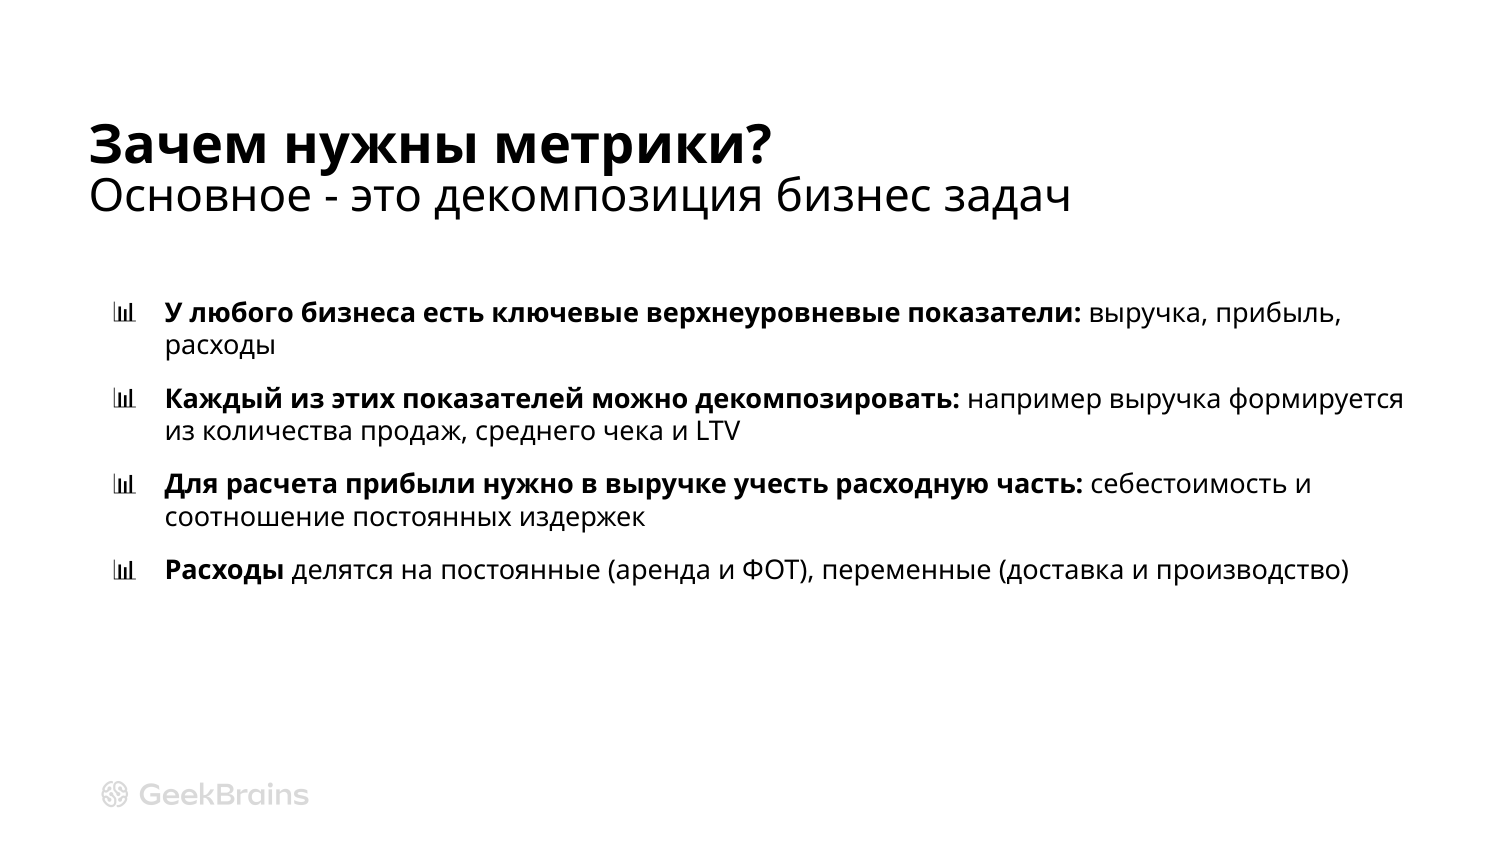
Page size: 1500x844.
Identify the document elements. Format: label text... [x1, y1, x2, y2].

title Зачем нужны метрики? Основное - это декомпозиция бизнес задач [88, 118, 1412, 237]
picture [88, 767, 322, 822]
text_box У любого бизнеса есть ключевые верхнеуровневые показатели: выручка, прибыль, расходы Каждый из этих показателей можно декомпозировать: например выручка формируется из количества продаж, среднего чека и LTV Для расчета прибыли нужно в выручке учесть расходную часть: себестоимость и соотношение постоянных издержек Расходы делятся на постоянные (аренда и ФОТ), переменные (доставка и производство) [89, 295, 1412, 586]
